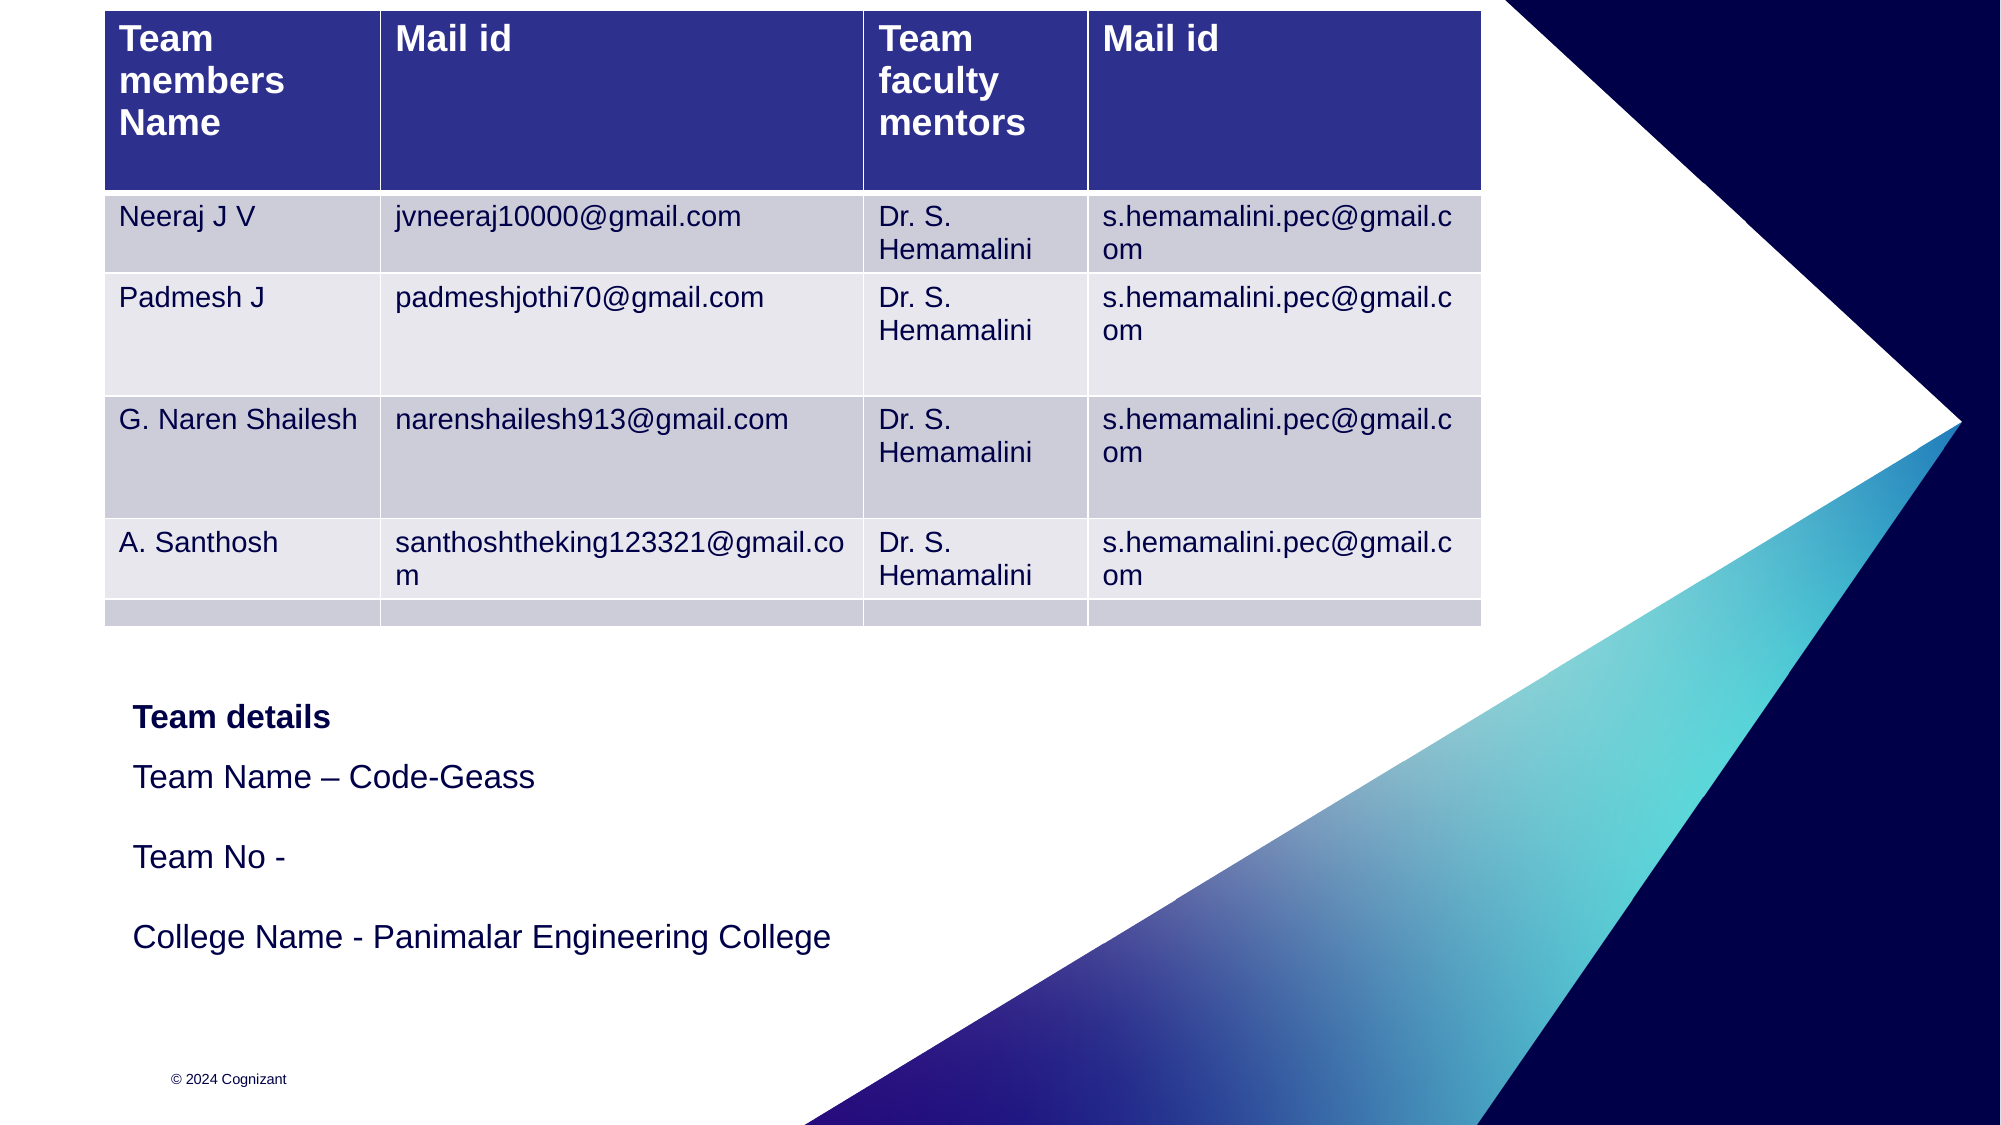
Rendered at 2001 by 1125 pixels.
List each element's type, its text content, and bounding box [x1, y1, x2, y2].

table_cell s.hemamalini.pec@gmail.com [1089, 274, 1481, 395]
table_cell Neeraj J V [105, 196, 380, 272]
table_cell santhoshtheking123321@gmail.com [381, 519, 863, 598]
table_cell Padmesh J [105, 274, 380, 395]
list Team details Team Name – Code-Geass Team No - College Name - Panimalar Engineering College [132, 695, 1126, 914]
table_header Mail id [1089, 11, 1481, 190]
table_header Team members Name [105, 11, 380, 190]
table_cell Dr. S. Hemamalini [864, 397, 1087, 518]
table_cell Dr. S. Hemamalini [864, 196, 1087, 272]
table_cell Dr. S. Hemamalini [864, 274, 1087, 395]
table_cell s.hemamalini.pec@gmail.com [1089, 196, 1481, 272]
table_header Mail id [381, 11, 863, 190]
table_cell s.hemamalini.pec@gmail.com [1089, 519, 1481, 598]
footer © 2024 Cognizant [171, 1037, 368, 1088]
table_cell A. Santhosh [105, 519, 380, 598]
table_cell narenshailesh913@gmail.com [381, 397, 863, 518]
table_cell s.hemamalini.pec@gmail.com [1089, 397, 1481, 518]
table_cell [1089, 600, 1481, 626]
table_cell Dr. S. Hemamalini [864, 519, 1087, 598]
table_cell padmeshjothi70@gmail.com [381, 274, 863, 395]
table_header Team faculty mentors [864, 11, 1087, 190]
table_cell jvneeraj10000@gmail.com [381, 196, 863, 272]
table_cell [381, 600, 863, 626]
picture [0, 0, 2001, 1125]
table_cell [105, 600, 380, 626]
table_cell [864, 600, 1087, 626]
table_cell G. Naren Shailesh [105, 397, 380, 518]
